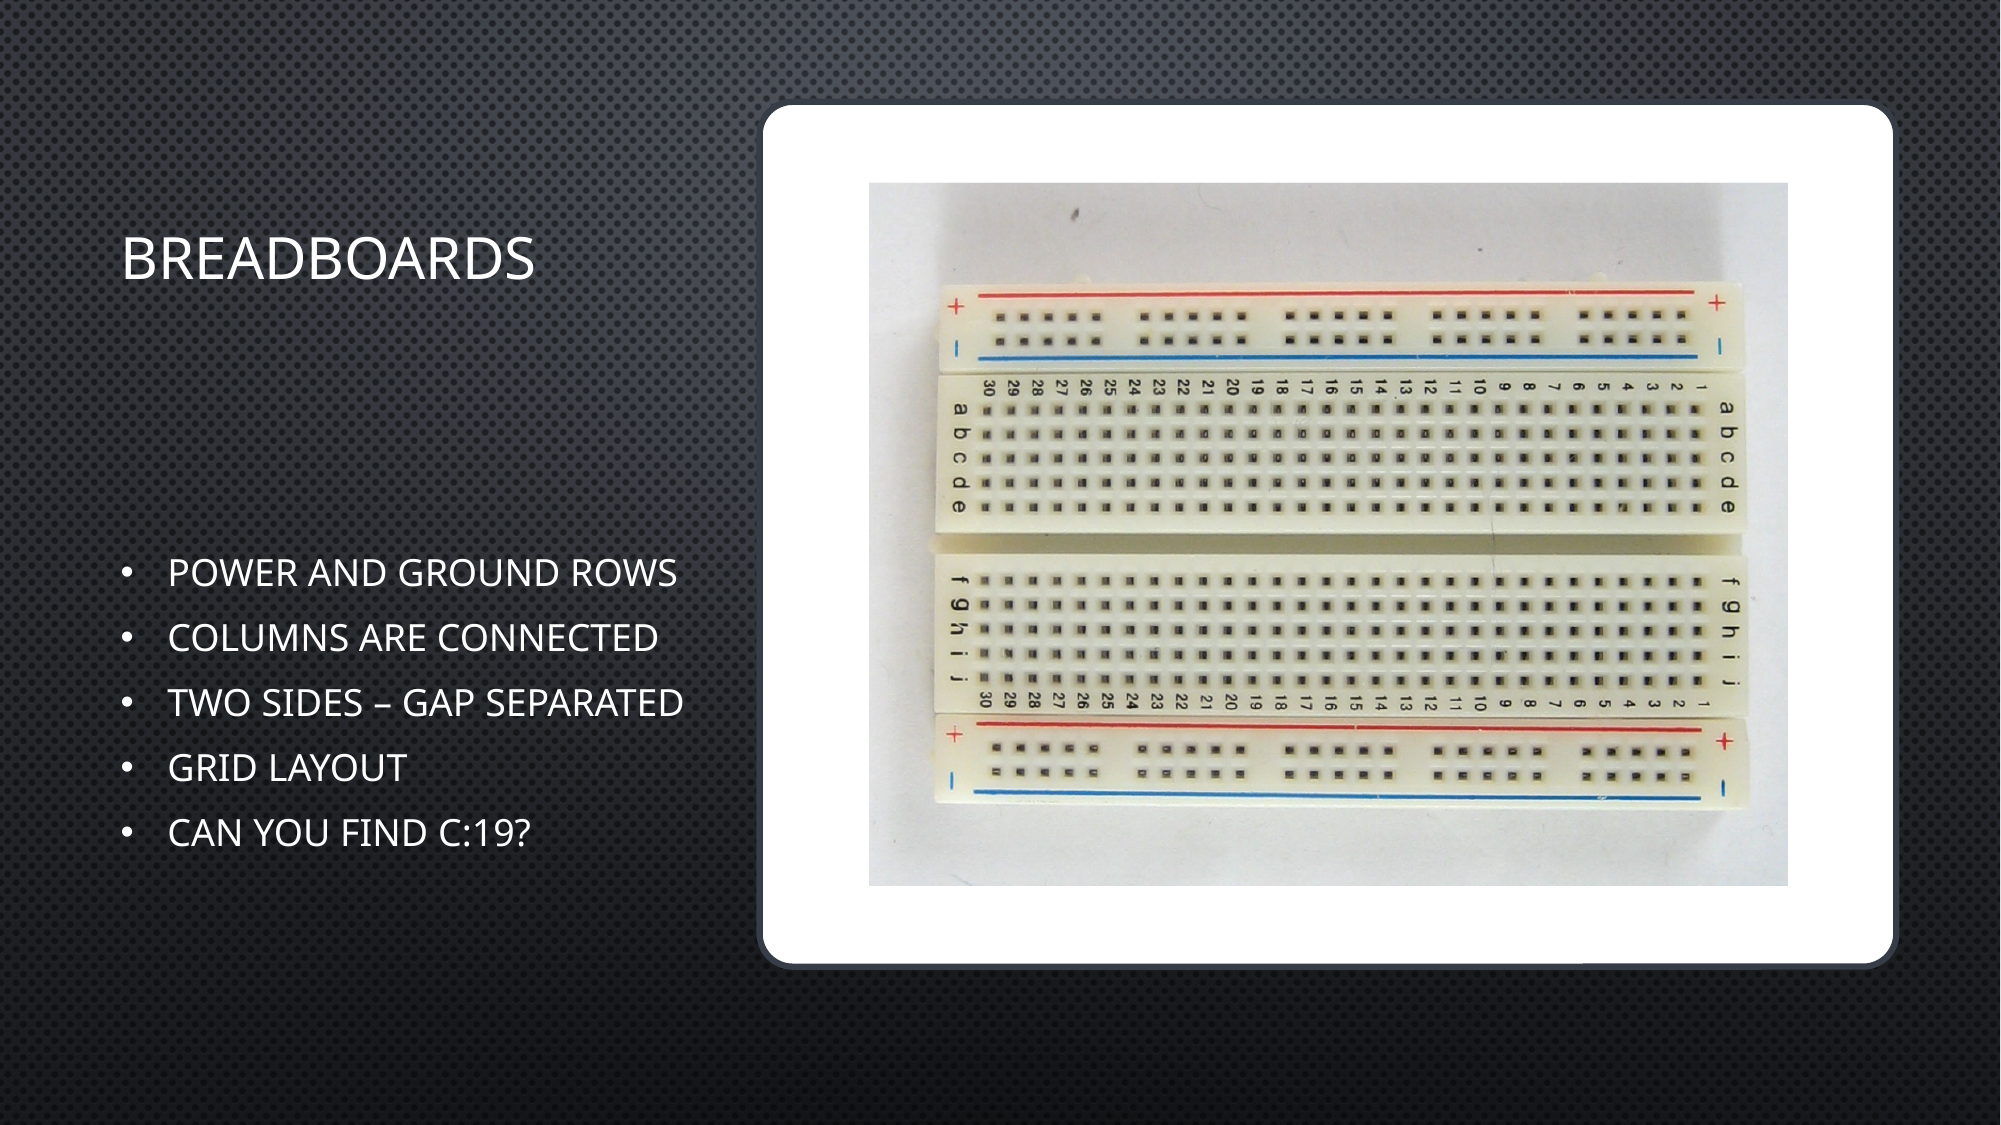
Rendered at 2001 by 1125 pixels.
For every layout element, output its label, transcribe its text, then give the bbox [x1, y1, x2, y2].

list Power and ground rows Columns are connected Two sides – Gap separated Grid Layout Can you Find C:19? [105, 437, 704, 966]
picture [869, 74, 1788, 994]
text_box [758, 100, 976, 969]
title Breadboards [105, 99, 704, 413]
text_box [1680, 100, 1898, 969]
